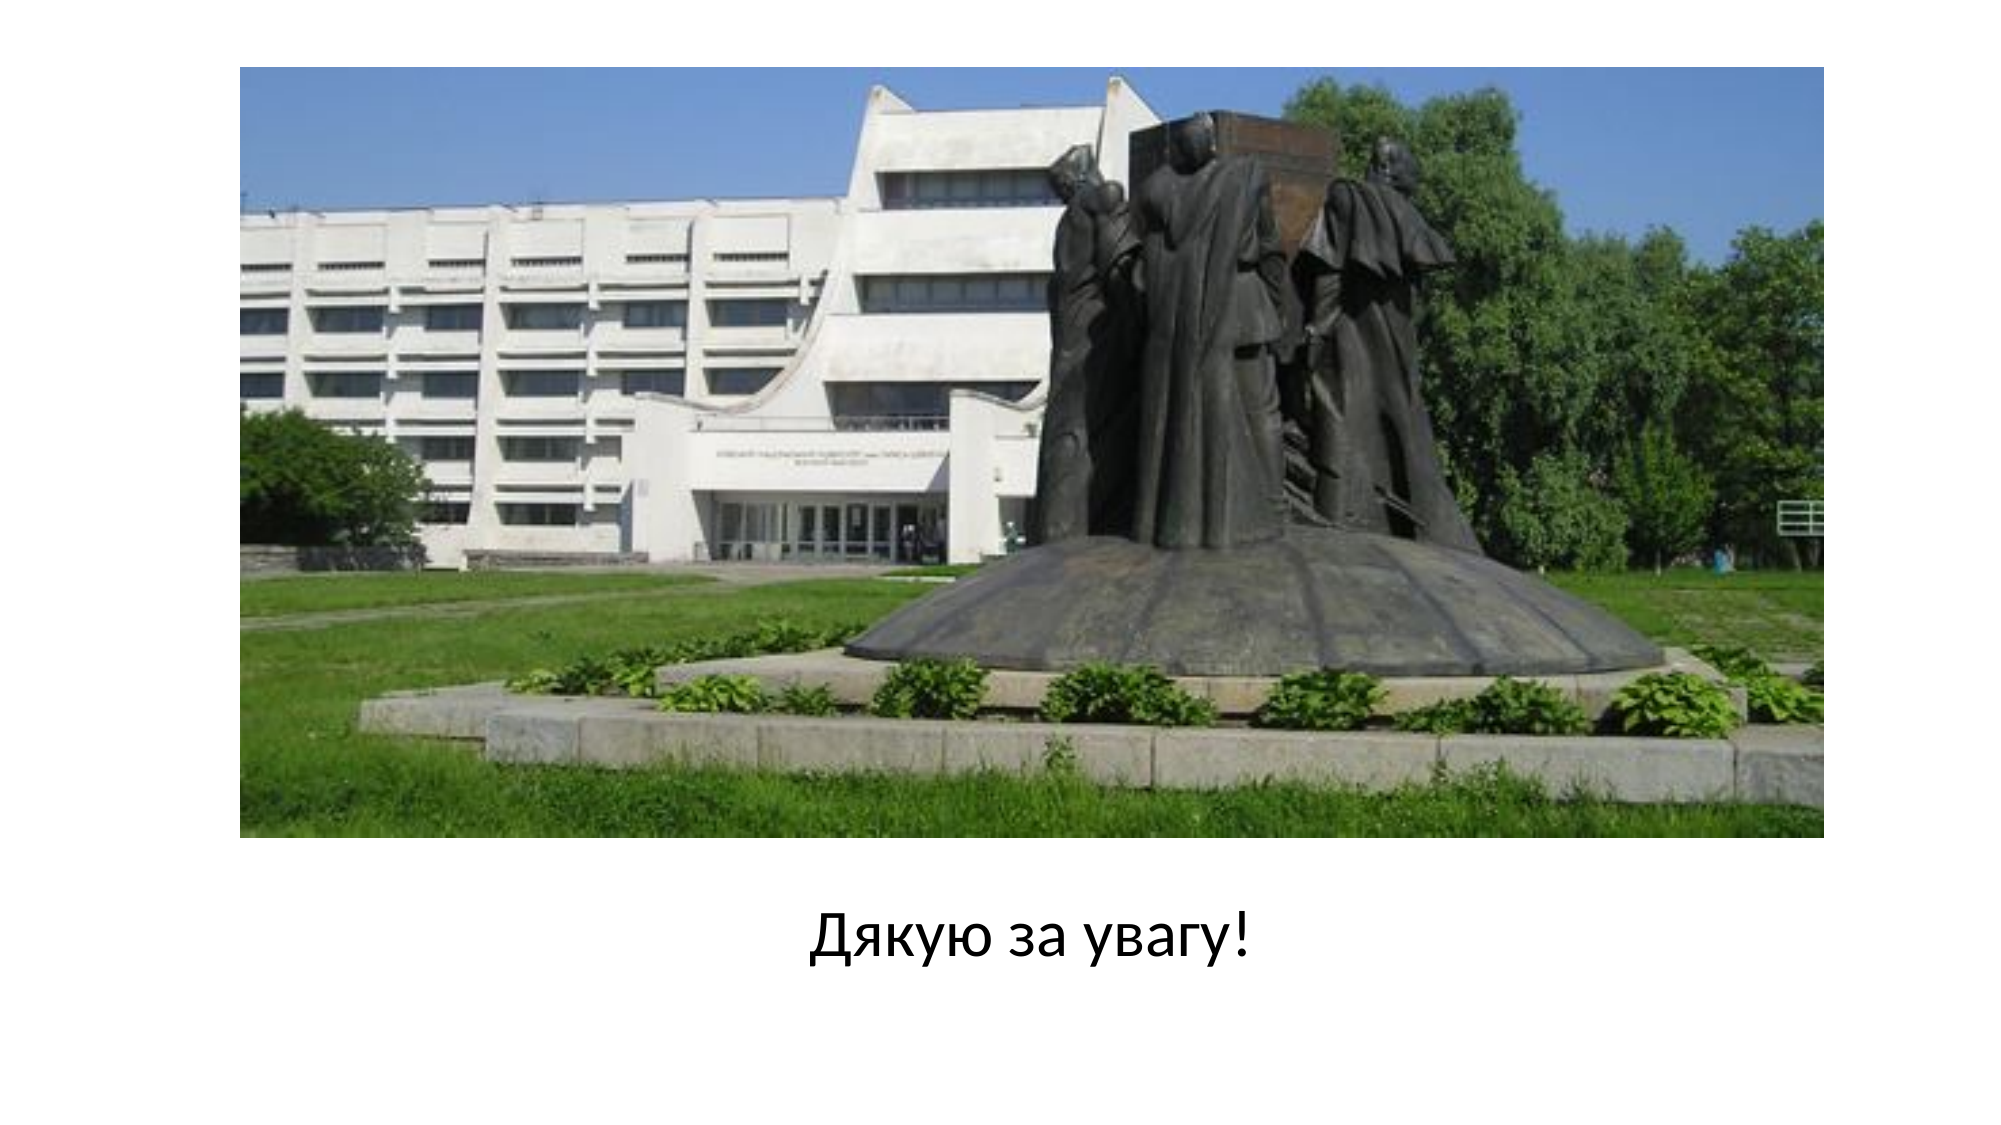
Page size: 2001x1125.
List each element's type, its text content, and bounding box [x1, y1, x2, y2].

text_box Дякую за увагу! [795, 882, 1346, 978]
picture [240, 67, 1824, 838]
